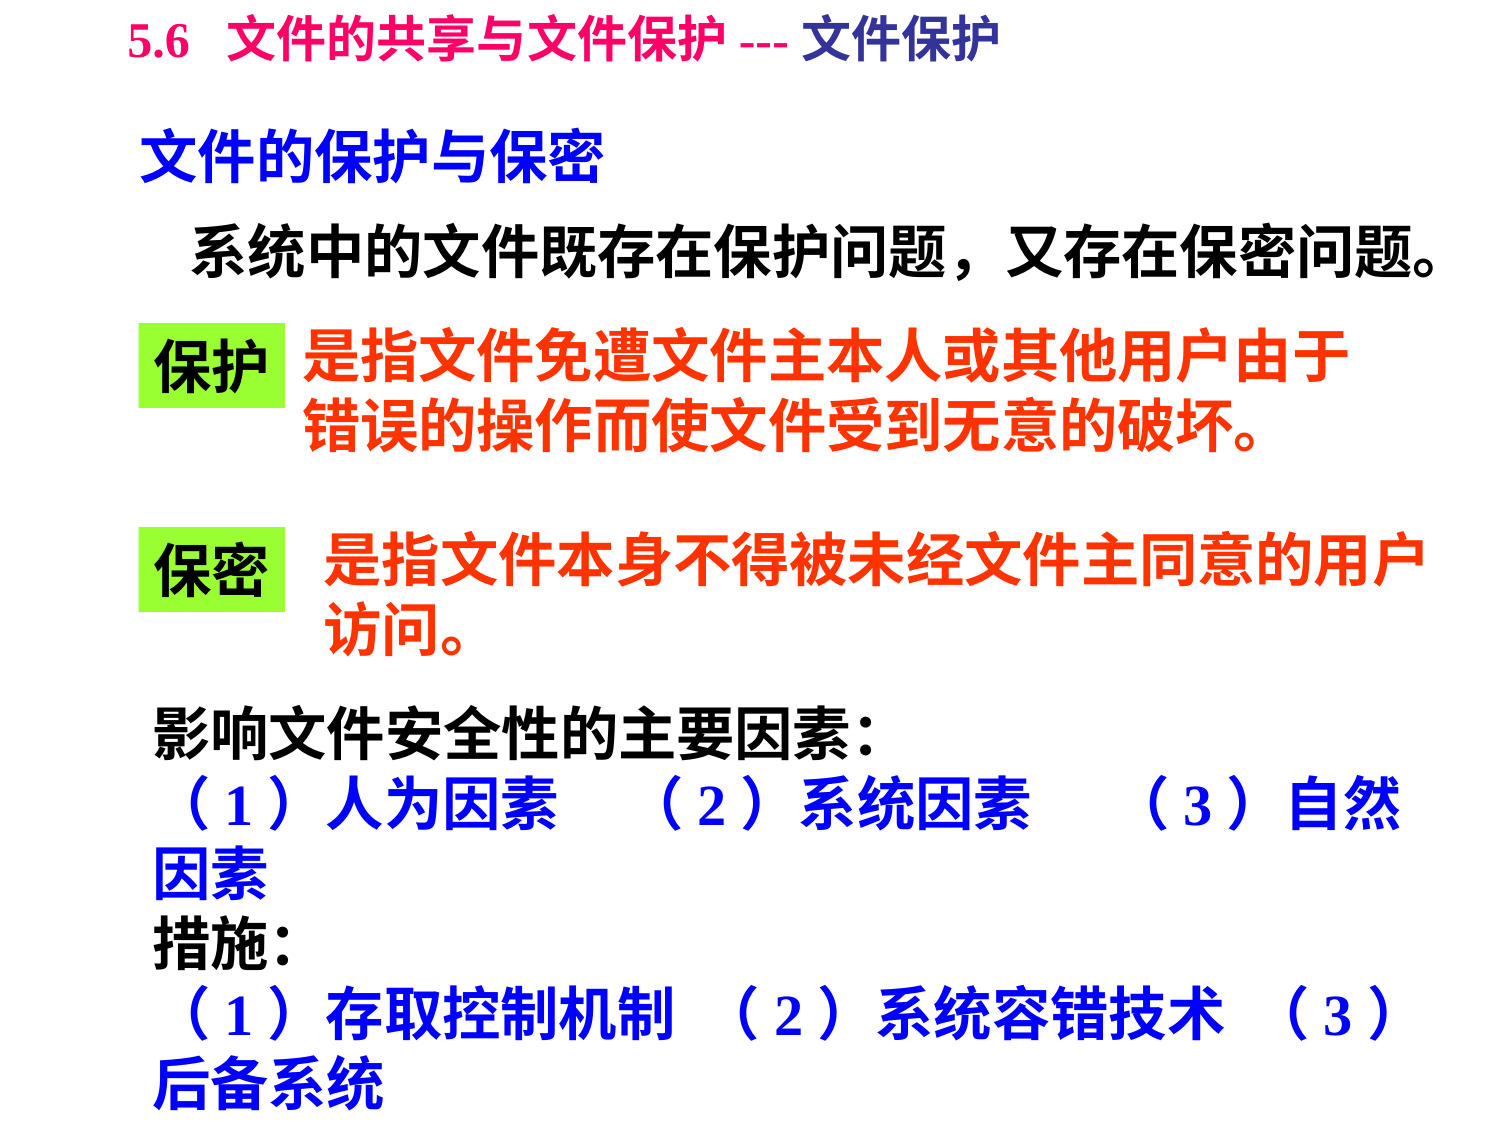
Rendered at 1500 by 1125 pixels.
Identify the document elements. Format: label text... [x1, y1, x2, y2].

text_box 是指文件本身不得被未经文件主同意的用户 访问。 [308, 515, 1446, 670]
text_box 系统中的文件既存在保护问题，又存在保密问题。 [96, 208, 1487, 293]
text_box 5.6 文件的共享与文件保护---文件保护 [112, 0, 1500, 75]
text_box 是指文件免遭文件主本人或其他用户由于错误的操作而使文件受到无意的破坏。 [287, 311, 1413, 467]
text_box 影响文件安全性的主要因素： （1）人为因素 （2）系统因素 （3）自然因素 措施： （1）存取控制机制 （2）系统容错技术 （3）后备系统 [137, 690, 1471, 1125]
text_box 保护 [138, 323, 285, 408]
text_box 保密 [138, 527, 285, 612]
text_box 文件的保护与保密 [124, 112, 800, 198]
